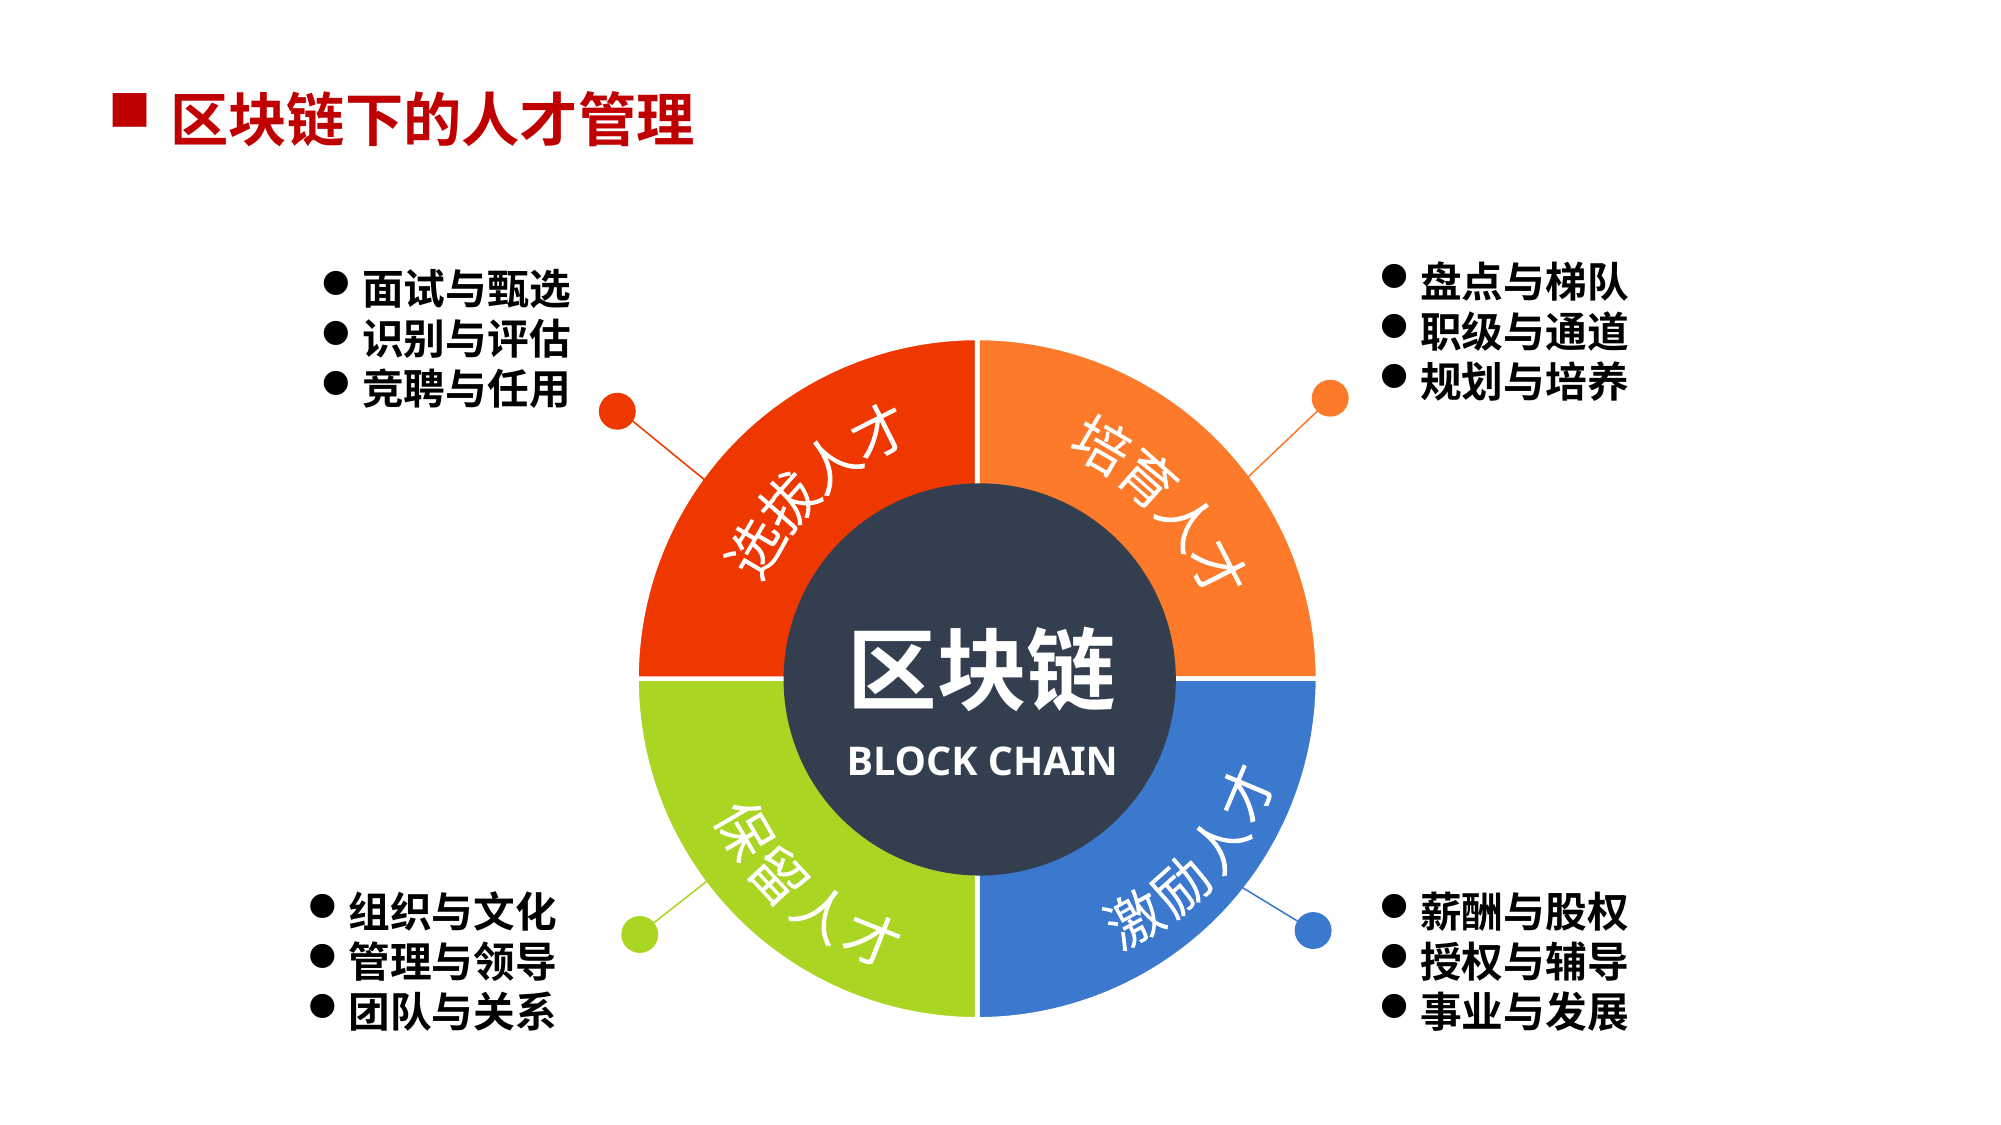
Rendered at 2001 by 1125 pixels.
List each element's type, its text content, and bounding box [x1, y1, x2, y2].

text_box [130, 248, 1870, 1075]
text_box 区块链下的人才管理 [87, 72, 1229, 163]
